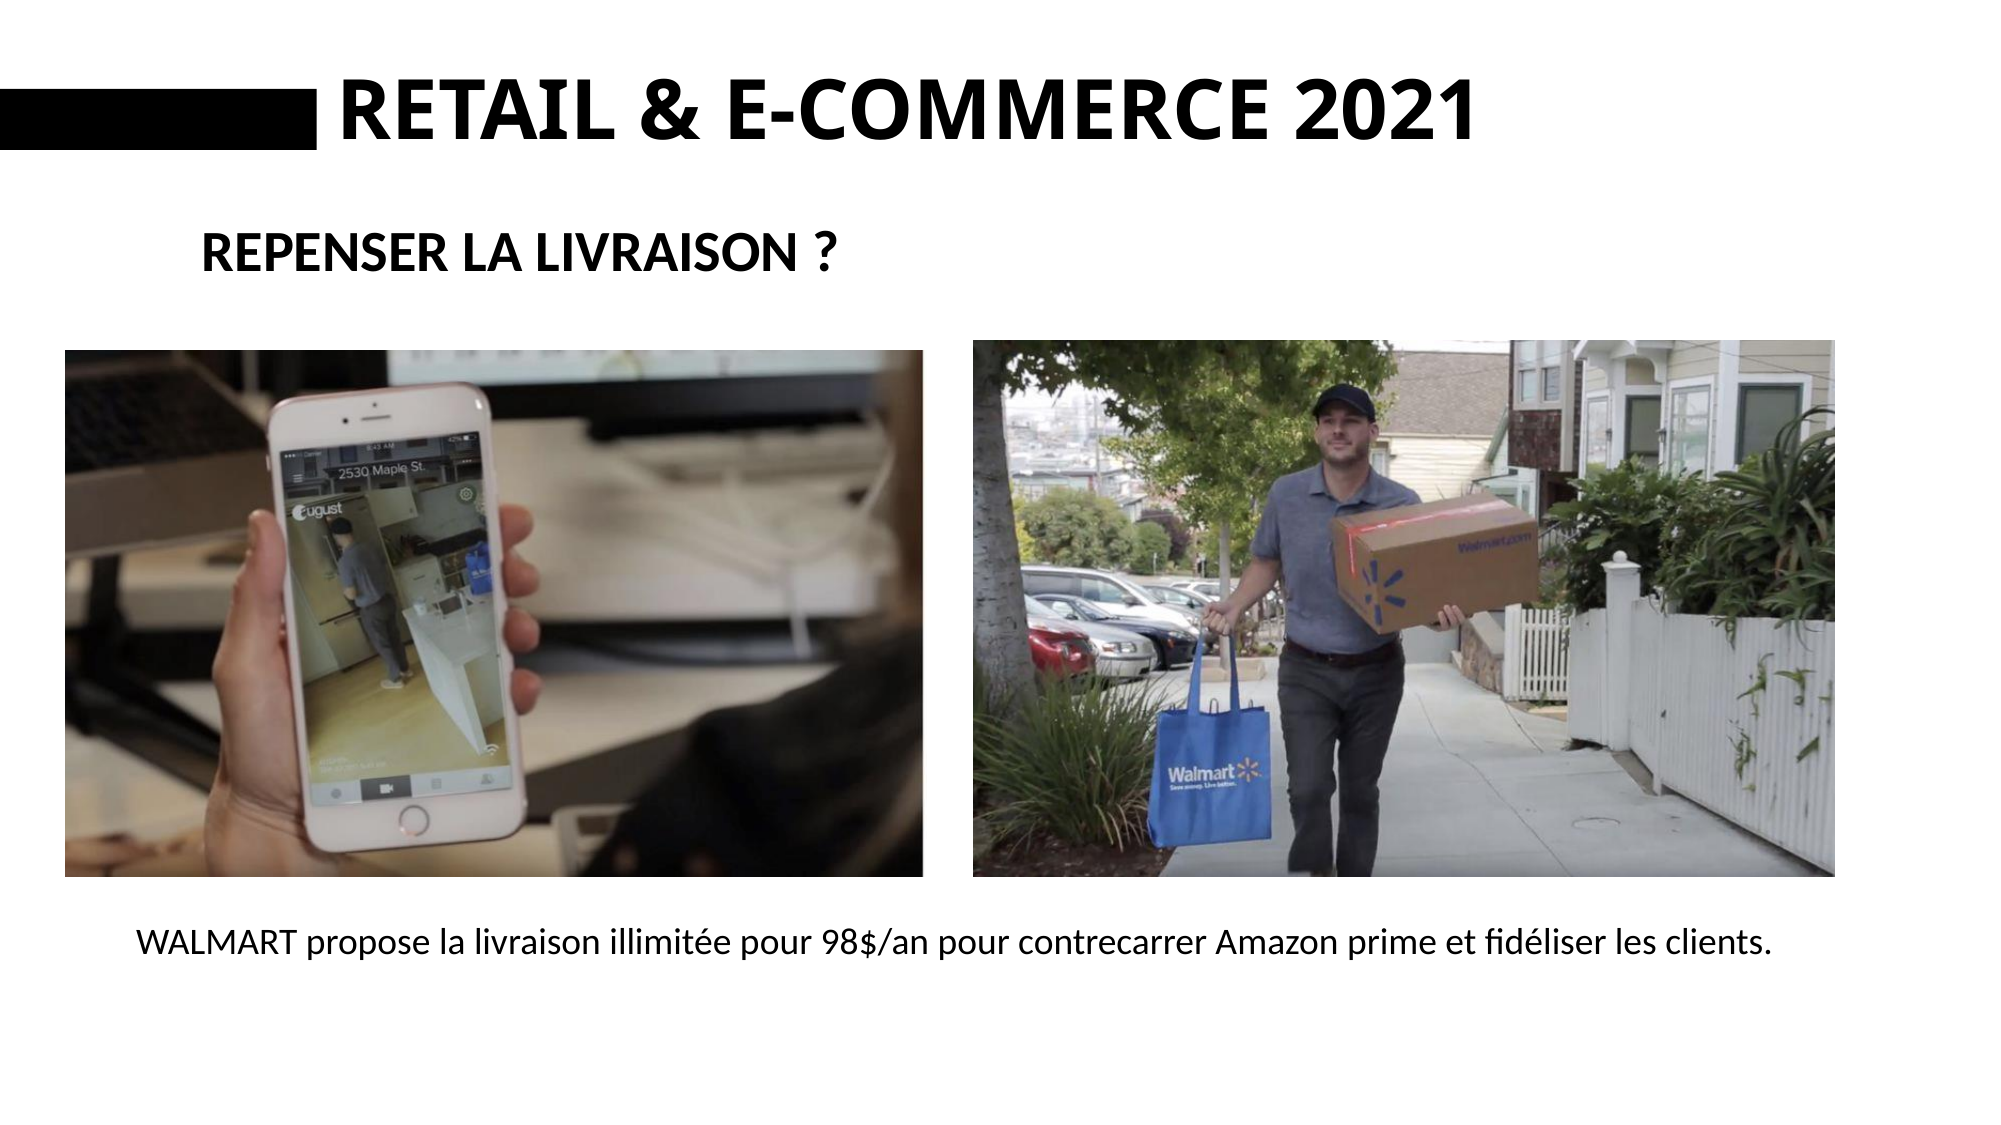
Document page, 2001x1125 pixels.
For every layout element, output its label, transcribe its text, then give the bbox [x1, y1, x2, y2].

title RETAIL & E-COMMERCE 2021 [321, 4, 2000, 222]
picture [973, 340, 1835, 877]
text_box [0, 88, 318, 151]
text_box WALMART propose la livraison illimitée pour 98$/an pour contrecarrer Amazon prime et fidéliser les clients. [65, 910, 1846, 970]
picture [64, 350, 927, 877]
text_box REPENSER LA LIVRAISON ? [187, 205, 1913, 291]
